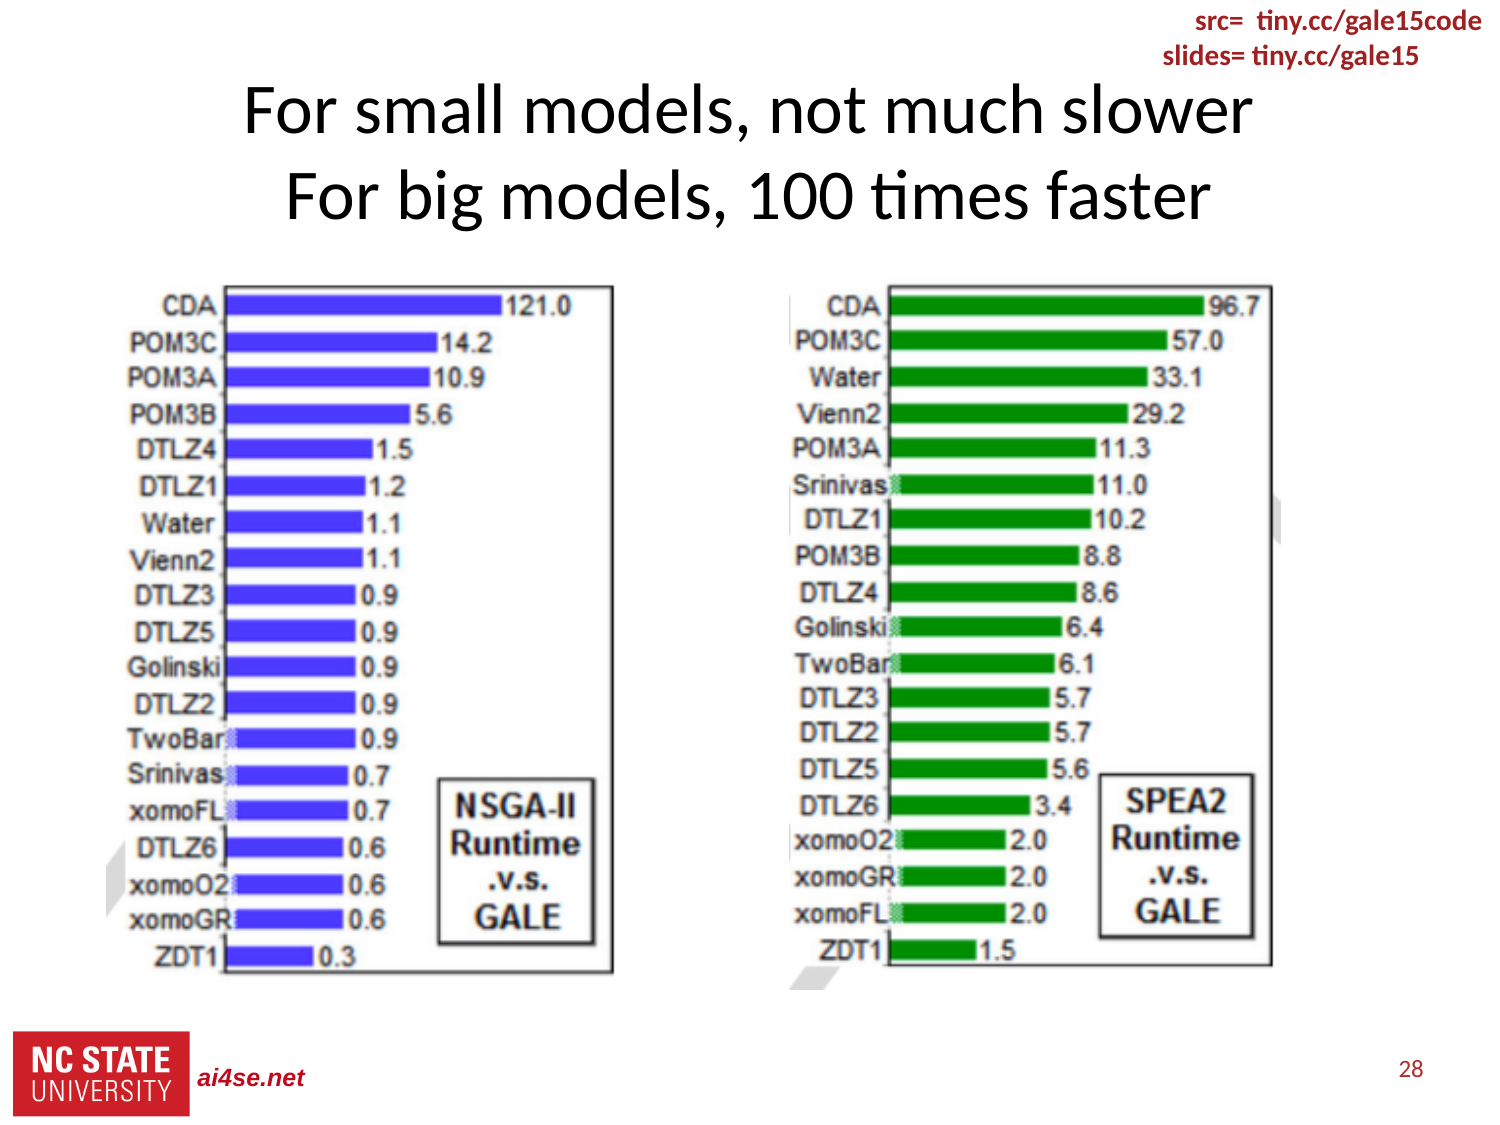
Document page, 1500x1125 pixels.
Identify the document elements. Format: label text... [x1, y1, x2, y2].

title For small models, not much slower For big models, 100 times faster [75, 53, 1425, 242]
picture [106, 276, 632, 995]
picture [788, 272, 1282, 991]
text_box ai4se.net [196, 1054, 327, 1099]
picture [13, 1029, 192, 1118]
